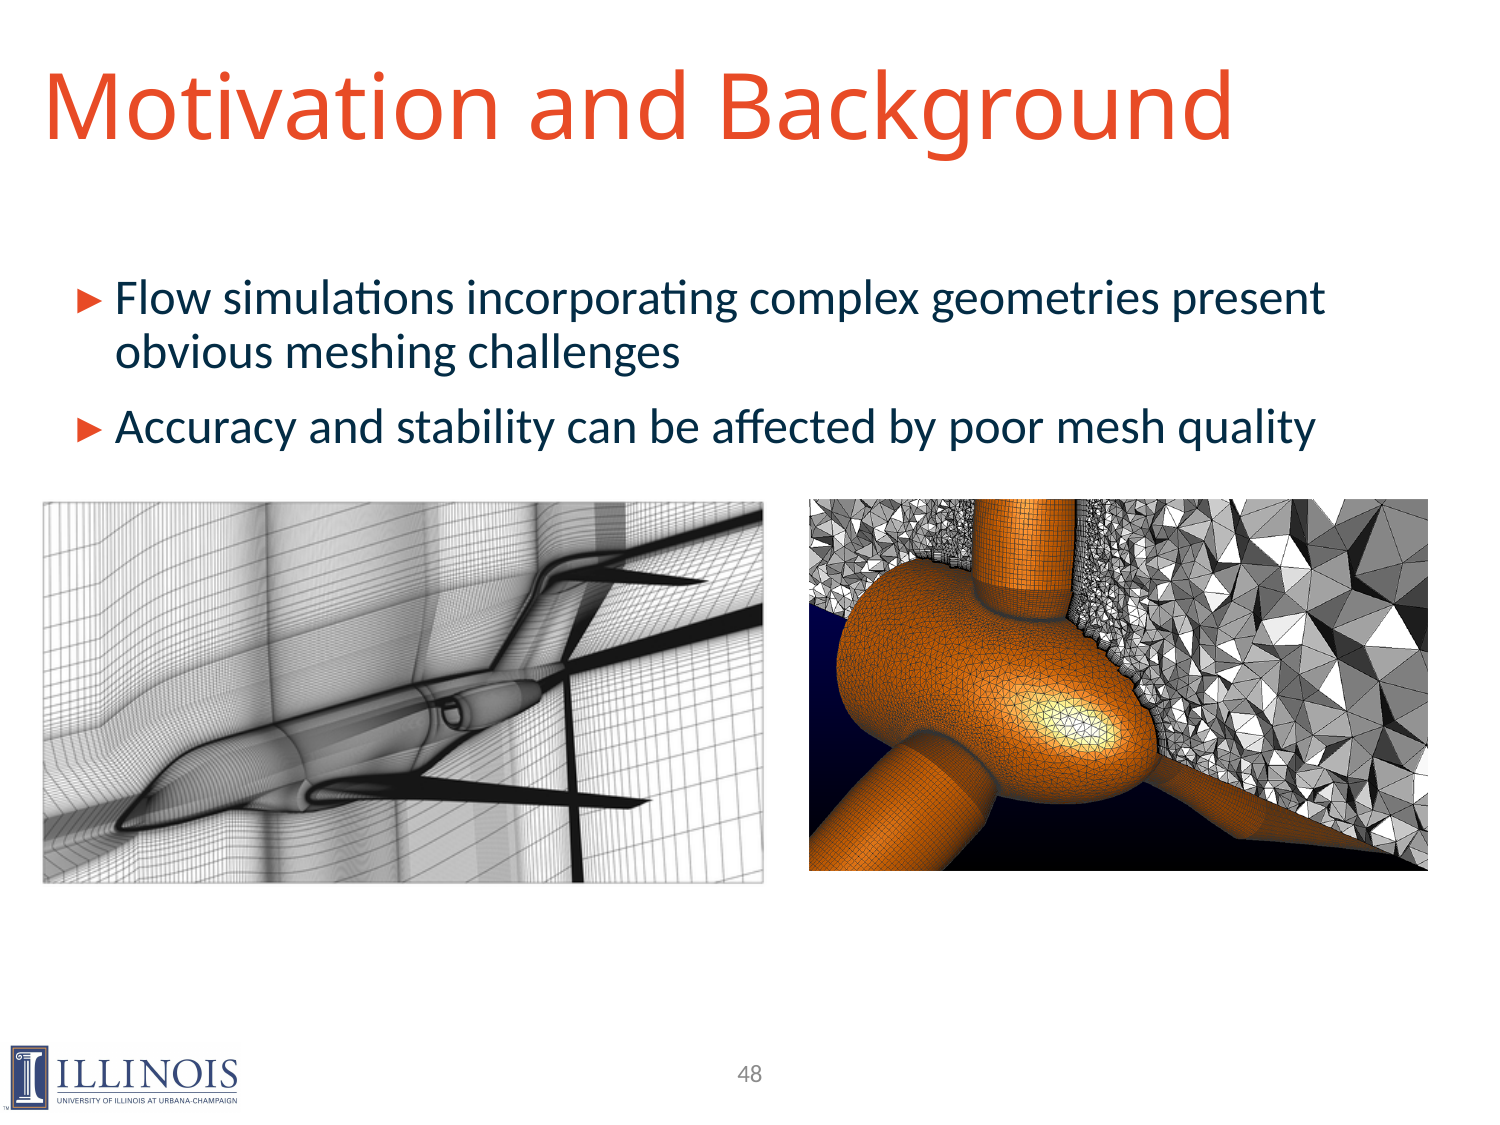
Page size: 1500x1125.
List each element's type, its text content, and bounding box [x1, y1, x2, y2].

picture [0, 1042, 241, 1113]
picture [809, 499, 1428, 871]
text_box Flow simulations incorporating complex geometries present obvious meshing challenges Accuracy and stability can be affected by poor mesh quality [62, 182, 1407, 1016]
slide_number 48 [718, 1042, 782, 1103]
title Motivation and Background [26, 36, 1438, 183]
picture [40, 499, 767, 887]
